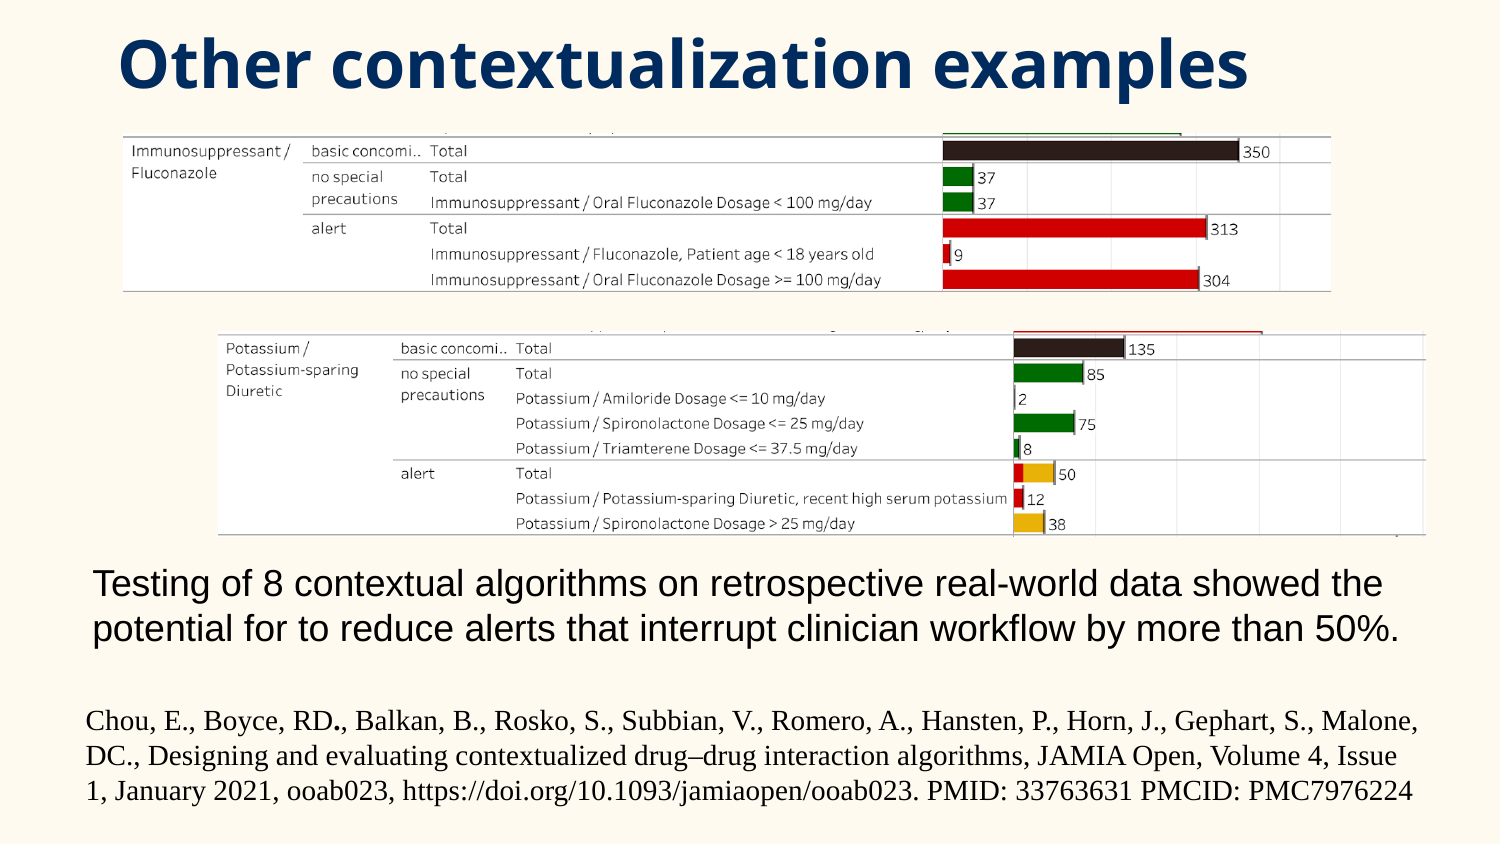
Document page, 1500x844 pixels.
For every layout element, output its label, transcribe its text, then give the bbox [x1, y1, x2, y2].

picture [217, 331, 1427, 537]
text_box Chou, E., Boyce, RD., Balkan, B., Rosko, S., Subbian, V., Romero, A., Hansten, P., Horn, J., Gephart, S., Malone, DC., Designing and evaluating contextualized drug–drug interaction algorithms, JAMIA Open, Volume 4, Issue 1, January 2021, ooab023, https://doi.org/10.1093/jamiaopen/ooab023. PMID: 33763631 PMCID: PMC7976224 [70, 693, 1435, 814]
picture [122, 132, 1332, 292]
title Other contextualization examples [102, 10, 1403, 114]
text_box Testing of 8 contextual algorithms on retrospective real-world data showed the potential for to reduce alerts that interrupt clinician workflow by more than 50%. [77, 551, 1448, 657]
